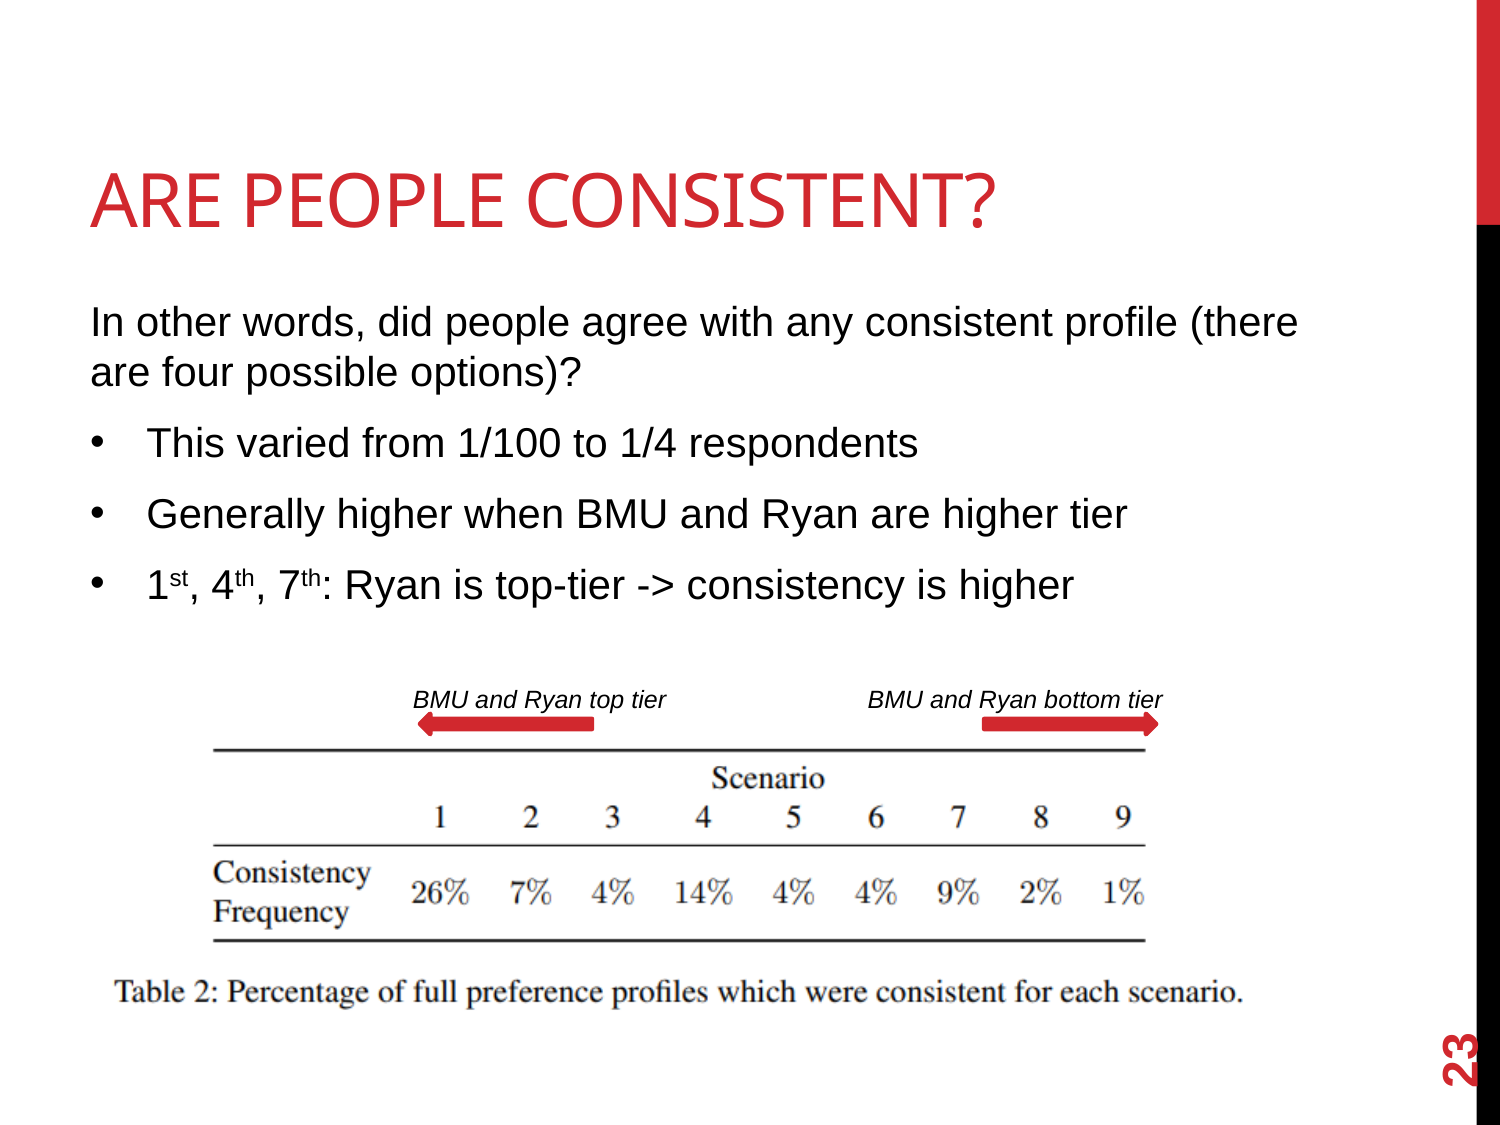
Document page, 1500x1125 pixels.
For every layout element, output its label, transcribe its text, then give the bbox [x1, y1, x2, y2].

list In other words, did people agree with any consistent profile (there are four possible options)? This varied from 1/100 to 1/4 respondents Generally higher when BMU and Ryan are higher tier 1st, 4th, 7th: Ryan is top-tier -> consistency is higher [75, 287, 1325, 716]
text_box BMU and Ryan top tier [398, 676, 703, 716]
picture [10, 721, 1390, 1054]
title Are people consistent? [75, 25, 1025, 250]
text_box BMU and Ryan bottom tier [852, 676, 1181, 716]
slide_number 23 [1427, 887, 1488, 1104]
